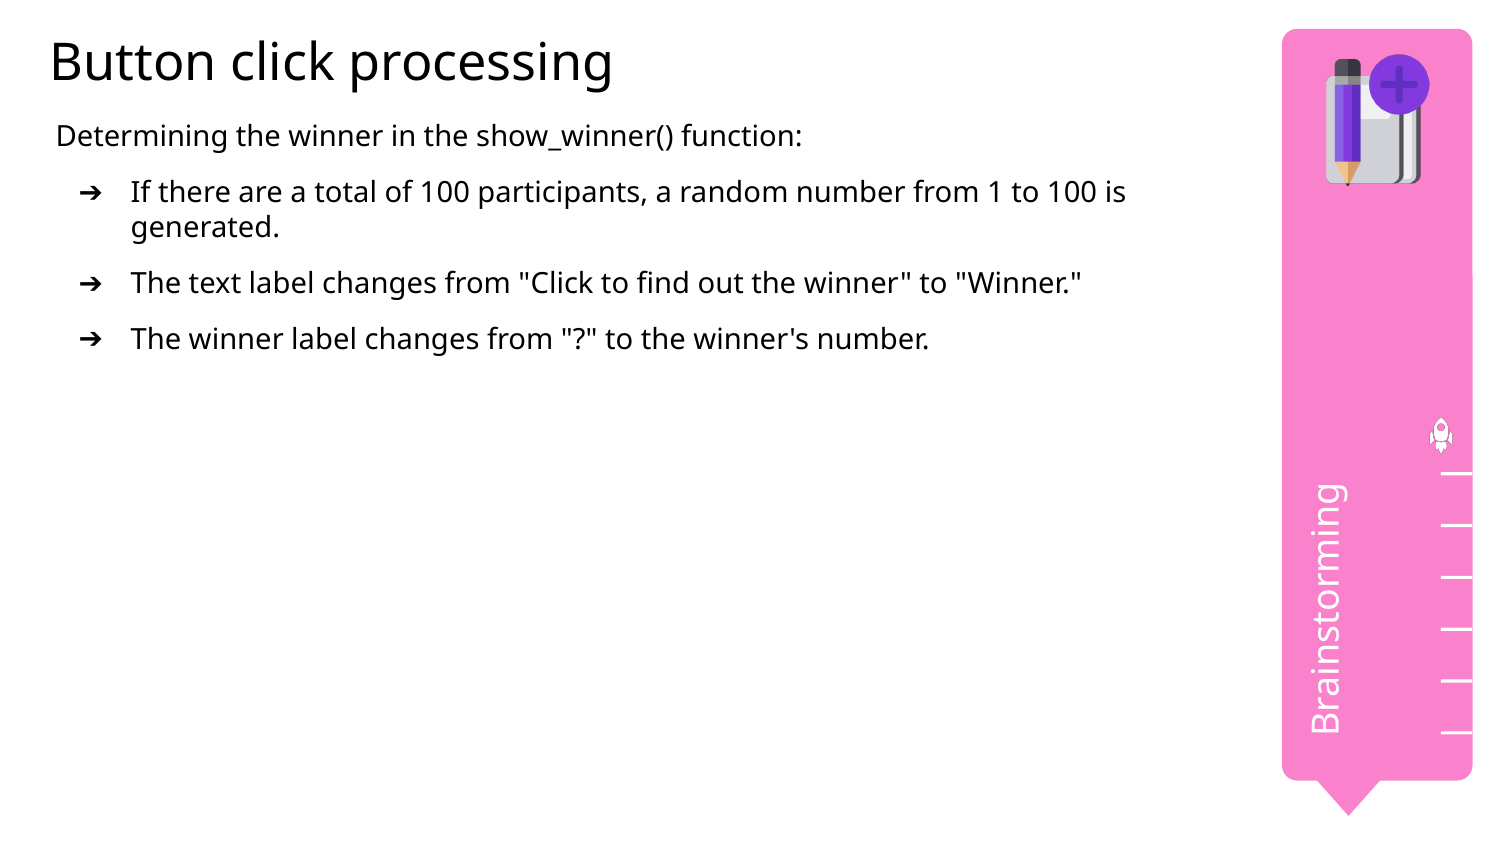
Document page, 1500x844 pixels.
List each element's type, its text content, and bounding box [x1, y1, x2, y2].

text_box Determining the winner in the show_winner() function: If there are a total of 100 participants, a random number from 1 to 100 is generated. The text label changes from "Click to find out the winner" to "Winner." The winner label changes from "?" to the winner's number. [40, 102, 1188, 238]
picture [1290, 38, 1464, 202]
picture [1423, 412, 1459, 459]
text_box Button click processing [49, 28, 1237, 113]
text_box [1281, 28, 1473, 817]
